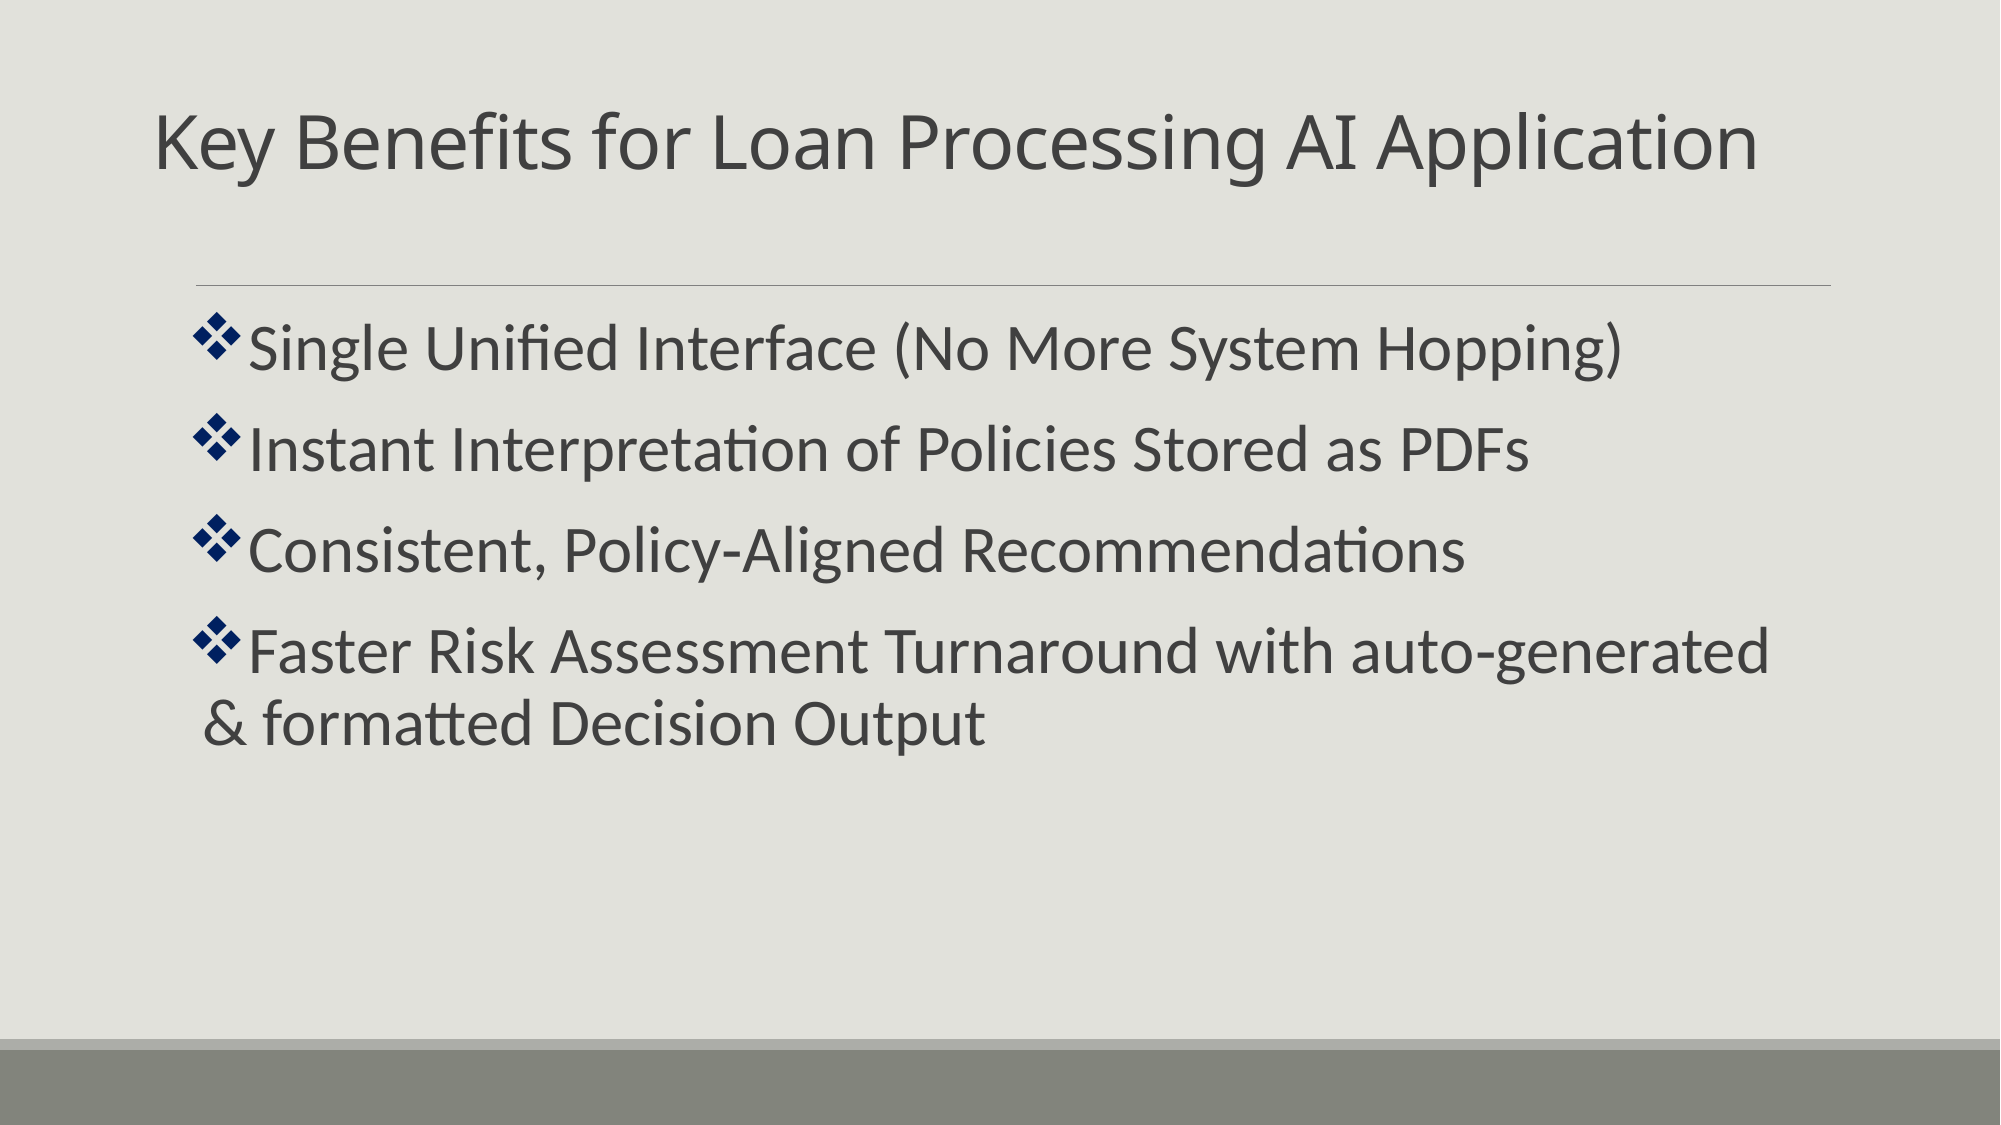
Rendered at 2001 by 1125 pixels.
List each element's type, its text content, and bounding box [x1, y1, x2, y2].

list Single Unified Interface (No More System Hopping) Instant Interpretation of Policies Stored as PDFs Consistent, Policy‑Aligned Recommendations Faster Risk Assessment Turnaround with auto‑generated & formatted Decision Output [187, 305, 1813, 887]
title Key Benefits for Loan Processing AI Application [137, 59, 1905, 193]
